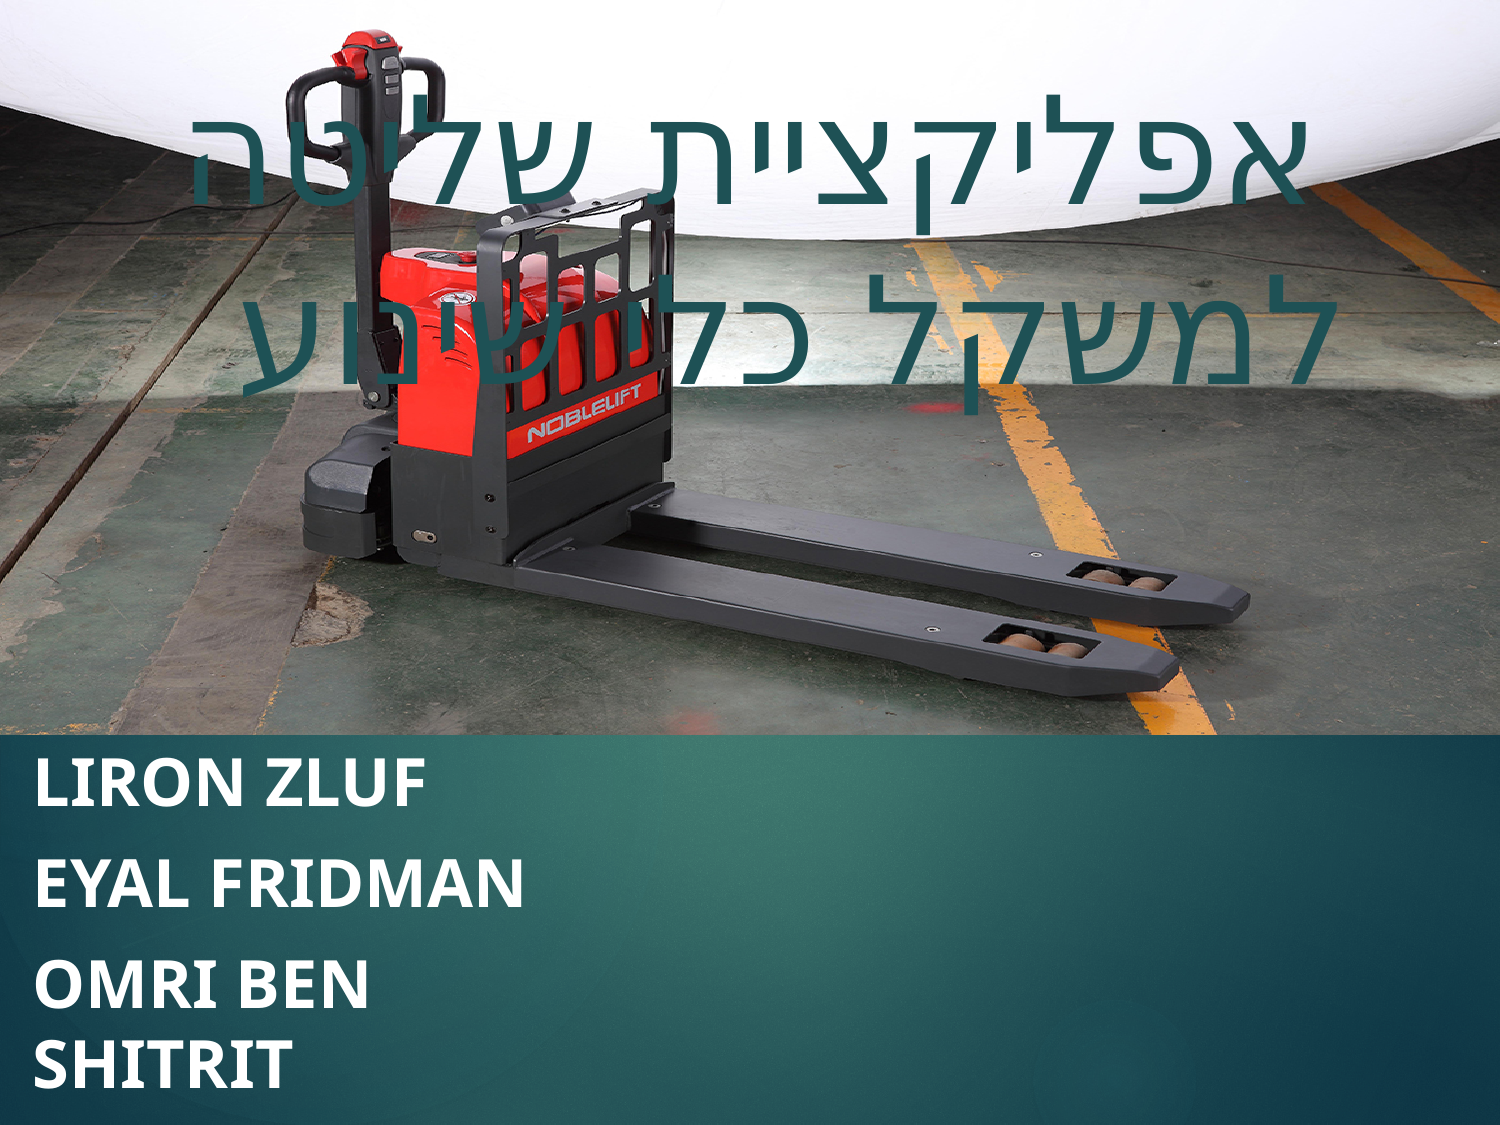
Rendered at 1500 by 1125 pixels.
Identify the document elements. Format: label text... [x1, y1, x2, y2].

subtitle Liron Zluf Eyal Fridman Omri Ben Shitrit [17, 744, 629, 1125]
picture [0, 0, 1500, 735]
